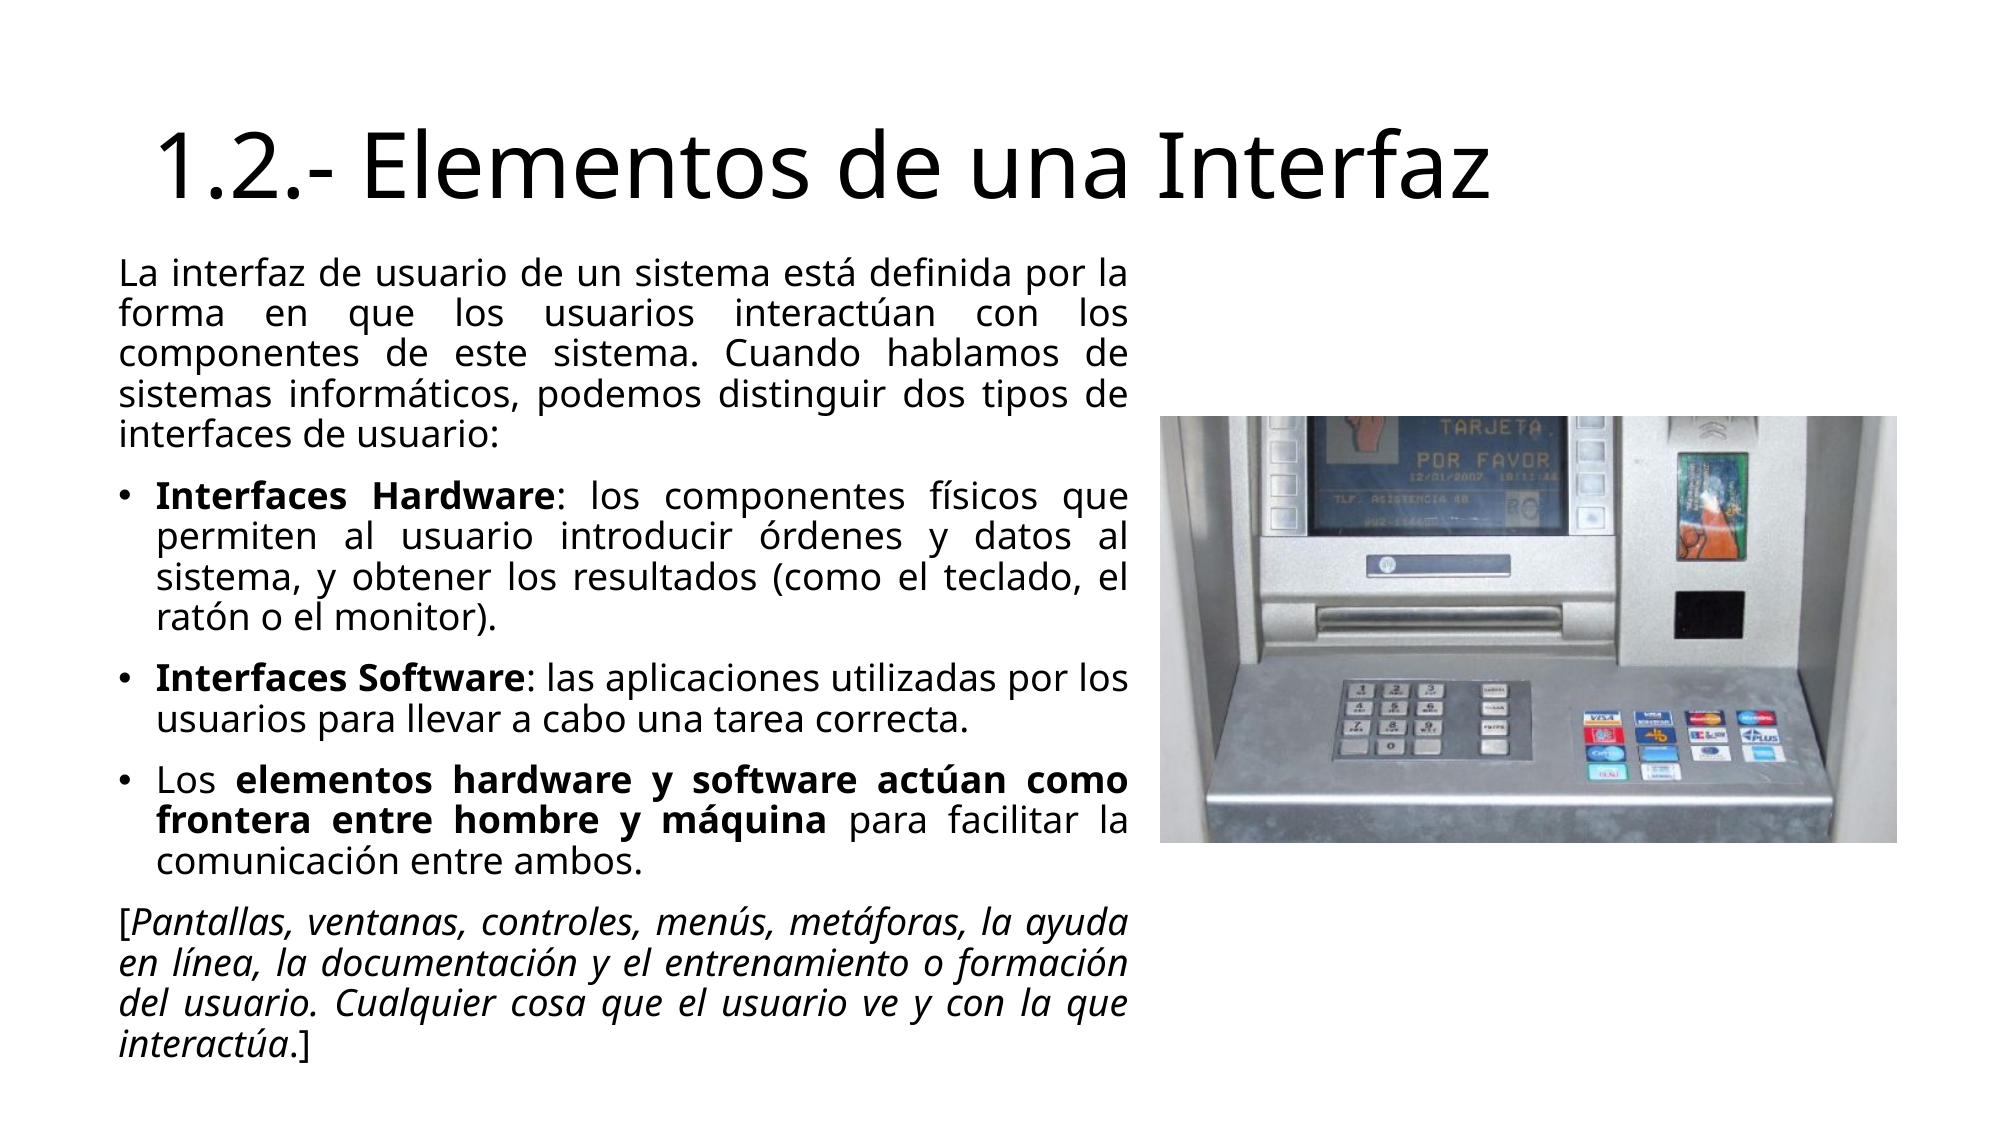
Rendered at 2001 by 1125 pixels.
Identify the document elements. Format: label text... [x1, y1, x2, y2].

title 1.2.- Elementos de una Interfaz [137, 59, 1863, 278]
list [1160, 415, 1898, 844]
list La interfaz de usuario de un sistema está definida por la forma en que los usuarios interactúan con los componentes de este sistema. Cuando hablamos de sistemas informáticos, podemos distinguir dos tipos de interfaces de usuario: Interfaces Hardware: los componentes físicos que permiten al usuario introducir órdenes y datos al sistema, y obtener los resultados (como el teclado, el ratón o el monitor). Interfaces Software: las aplicaciones utilizadas por los usuarios para llevar a cabo una tarea correcta. Los elementos hardware y software actúan como frontera entre hombre y máquina para facilitar la comunicación entre ambos. [Pantallas, ventanas, controles, menús, metáforas, la ayuda en línea, la documentación y el entrenamiento o formación del usuario. Cualquier cosa que el usuario ve y con la que interactúa.] [103, 246, 1145, 1050]
